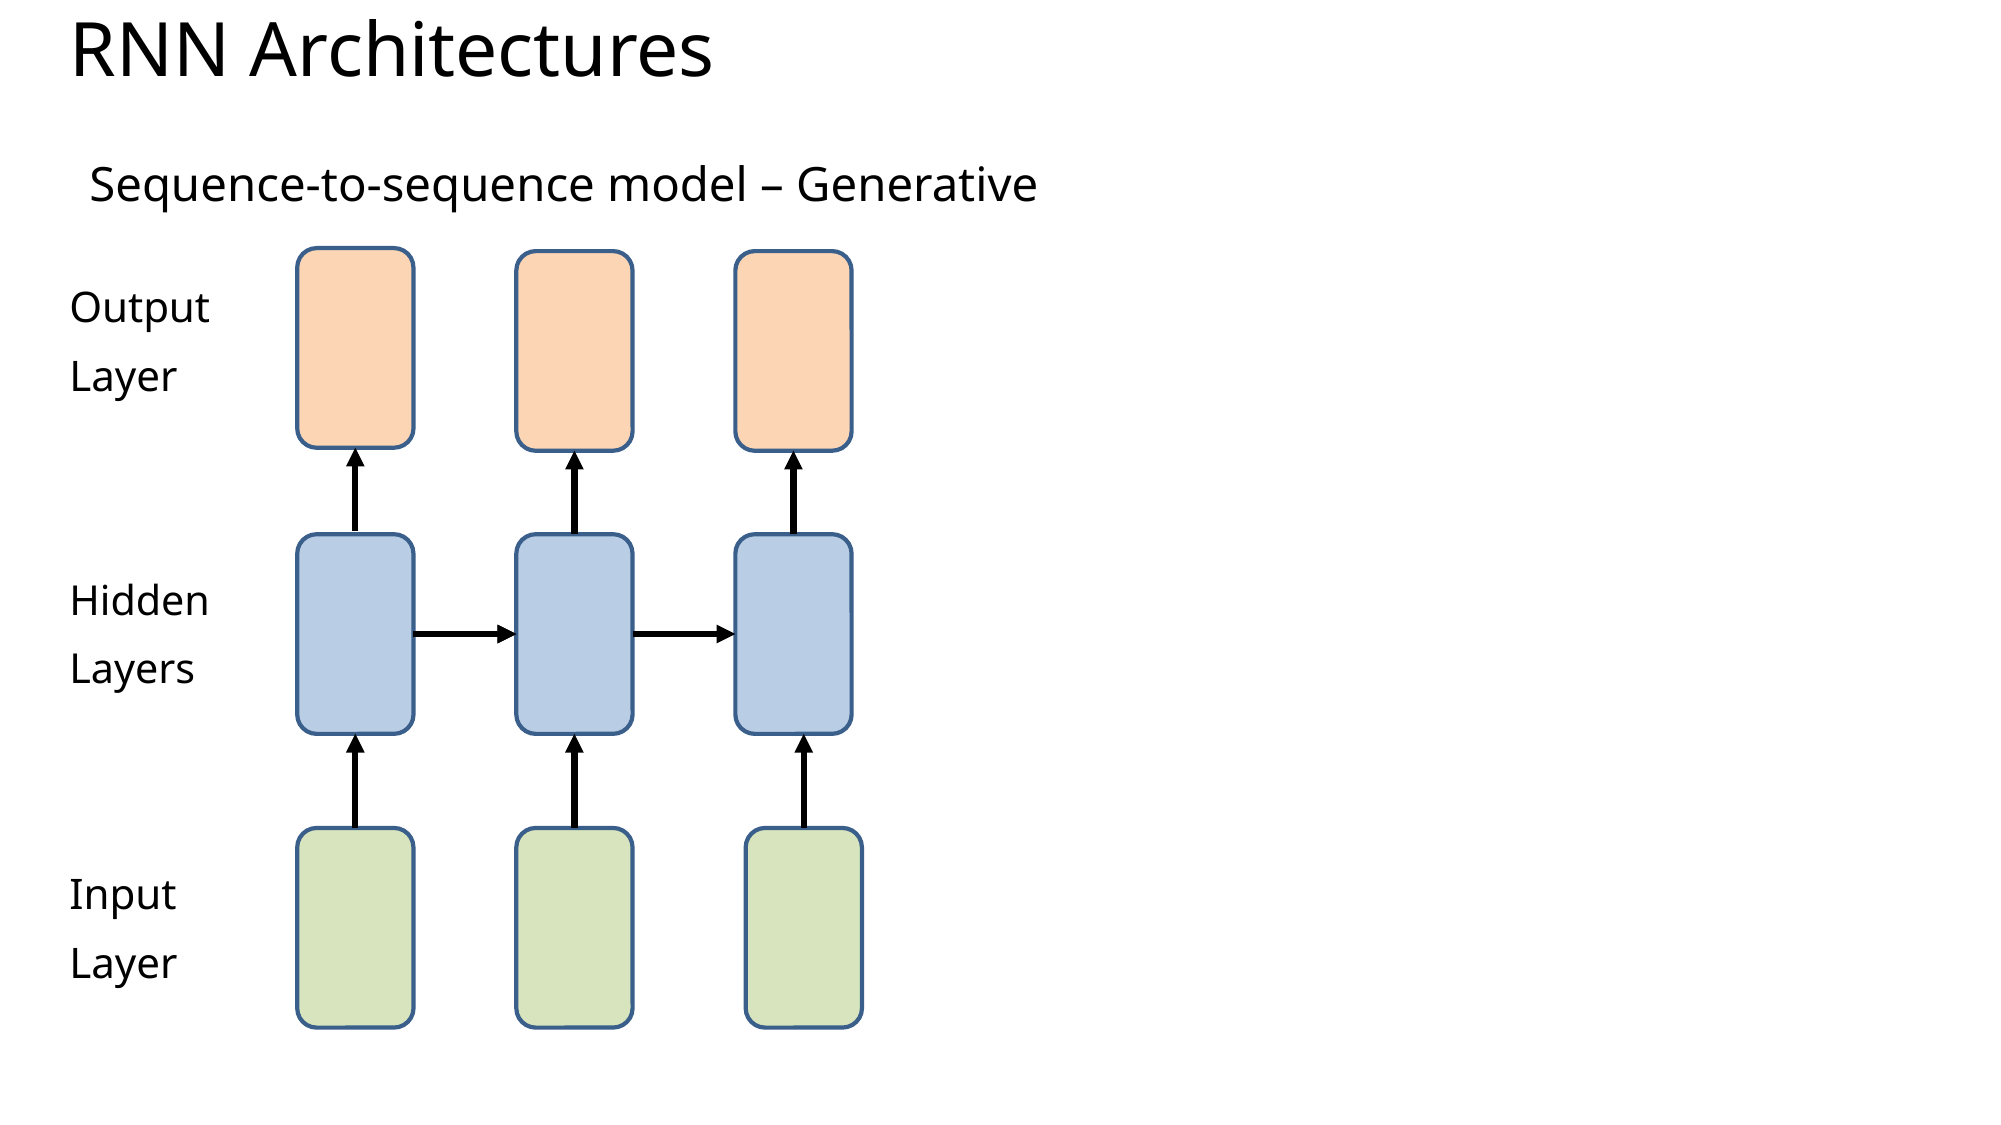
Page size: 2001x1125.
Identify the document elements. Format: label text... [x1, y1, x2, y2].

text_box Input Layer [54, 860, 268, 995]
text_box Sequence-to-sequence model – Generative [74, 146, 1602, 219]
text_box [514, 825, 635, 1030]
text_box [733, 532, 854, 736]
text_box [733, 249, 854, 453]
text_box [295, 825, 416, 1030]
text_box [743, 825, 865, 1030]
text_box [514, 249, 635, 453]
text_box Hidden Layers [54, 566, 268, 702]
title RNN Architectures [54, 11, 1946, 146]
text_box Output Layer [54, 273, 268, 408]
text_box [295, 532, 416, 736]
text_box [295, 245, 416, 450]
text_box [514, 532, 635, 736]
